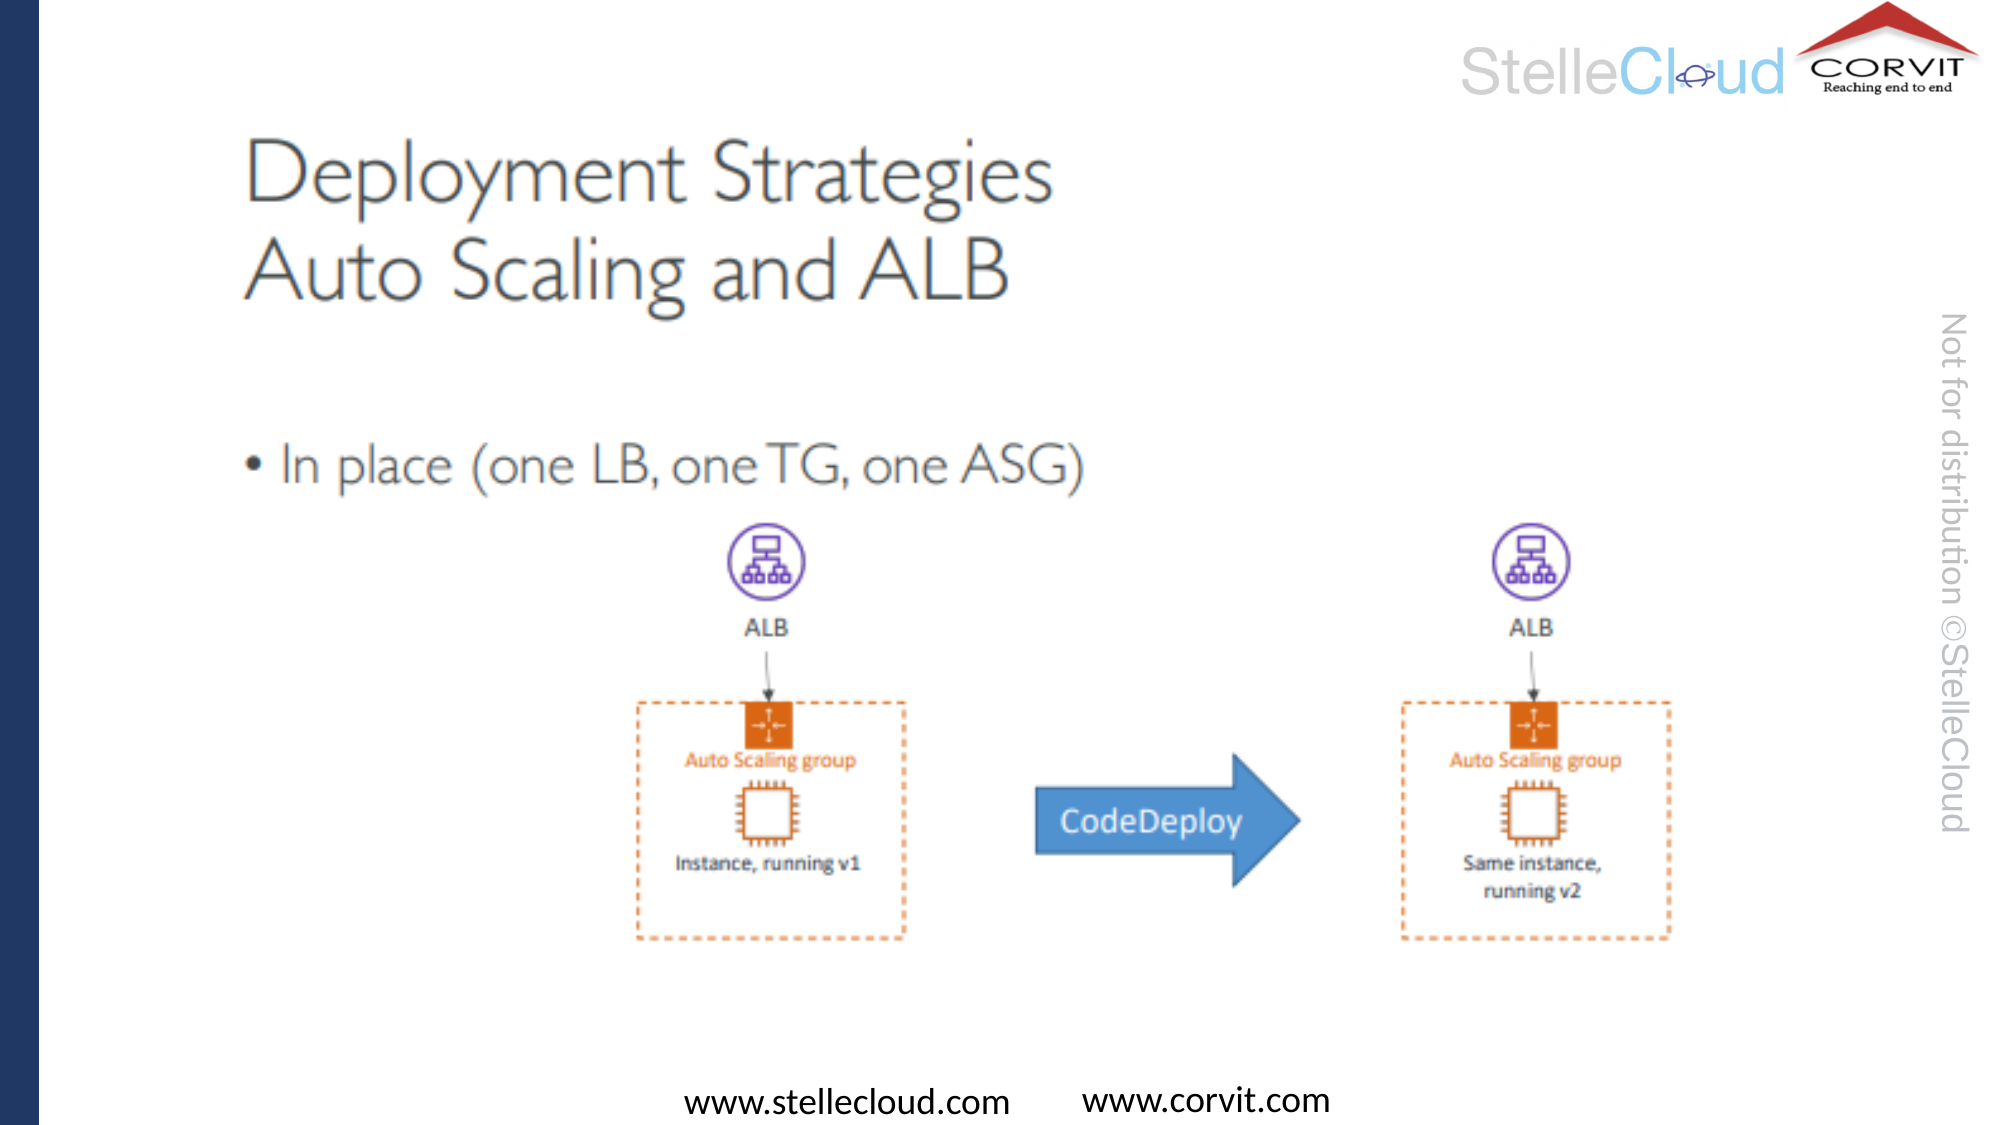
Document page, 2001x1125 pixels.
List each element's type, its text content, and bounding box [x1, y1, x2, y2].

text_box www.corvit.com [1067, 1067, 1347, 1125]
text_box Not for distribution ⒸStelleCloud [1927, 297, 1988, 1125]
picture [203, 129, 1748, 969]
text_box www.stellecloud.com [669, 1069, 1027, 1125]
picture [1455, 0, 1988, 111]
